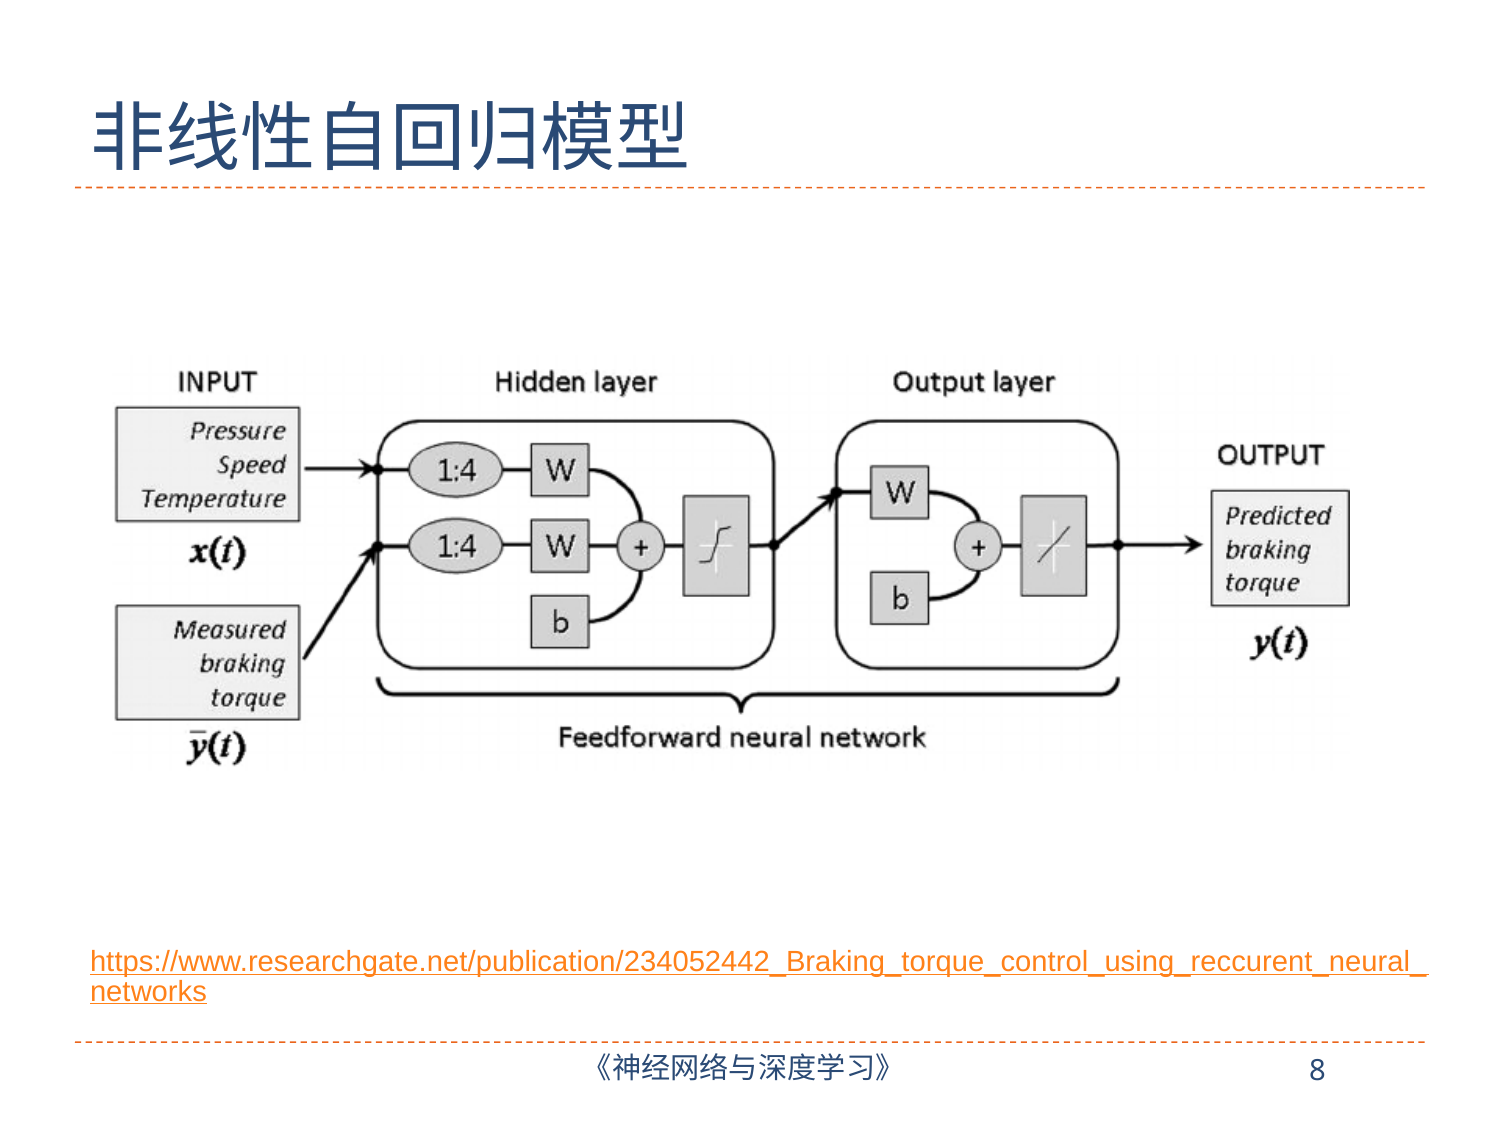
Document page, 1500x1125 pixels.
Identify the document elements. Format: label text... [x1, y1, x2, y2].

title 非线性自回归模型 [75, 24, 1425, 188]
text_box https://www.researchgate.net/publication/234052442_Braking_torque_control_using_reccurent_neural_networks [75, 935, 1448, 985]
picture [112, 354, 1351, 771]
